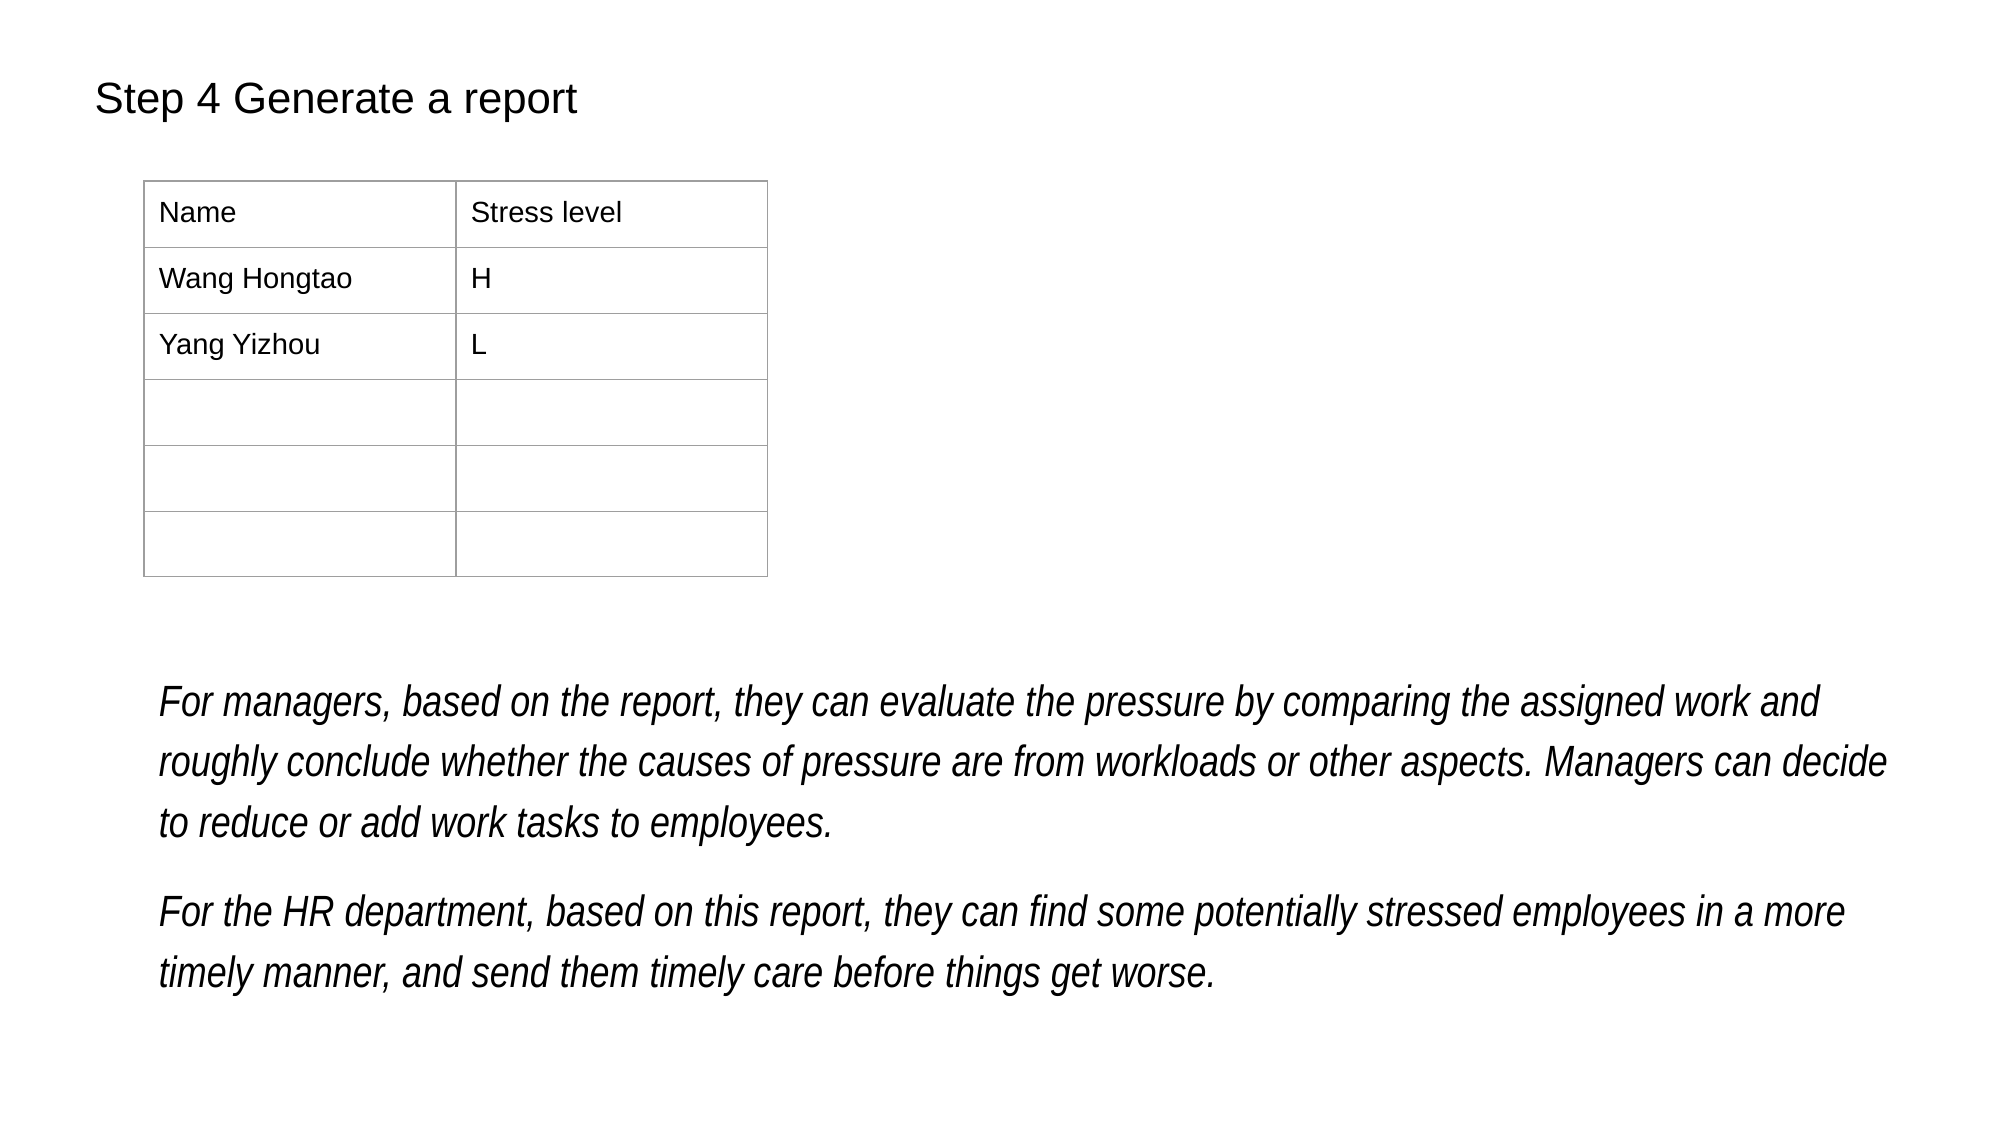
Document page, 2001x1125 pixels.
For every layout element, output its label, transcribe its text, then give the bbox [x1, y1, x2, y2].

table_cell [145, 512, 455, 576]
table_cell [145, 446, 455, 511]
text_box For managers, based on the report, they can evaluate the pressure by comparing the assigned work and roughly conclude whether the causes of pressure are from workloads or other aspects. Managers can decide to reduce or add work tasks to employees. For the HR department, based on this report, they can find some potentially stressed employees in a more timely manner, and send them timely care before things get worse. [143, 649, 1935, 1011]
table_cell [457, 512, 767, 576]
table_cell H [457, 248, 767, 313]
table_cell Wang Hongtao [145, 248, 455, 313]
table_header Stress level [457, 182, 767, 247]
table_cell [457, 380, 767, 445]
table_cell [457, 446, 767, 511]
text_box Step 4 Generate a report [79, 55, 1481, 138]
table_cell [145, 380, 455, 445]
table_cell Yang Yizhou [145, 314, 455, 379]
table_cell L [457, 314, 767, 379]
table_header Name [145, 182, 455, 247]
